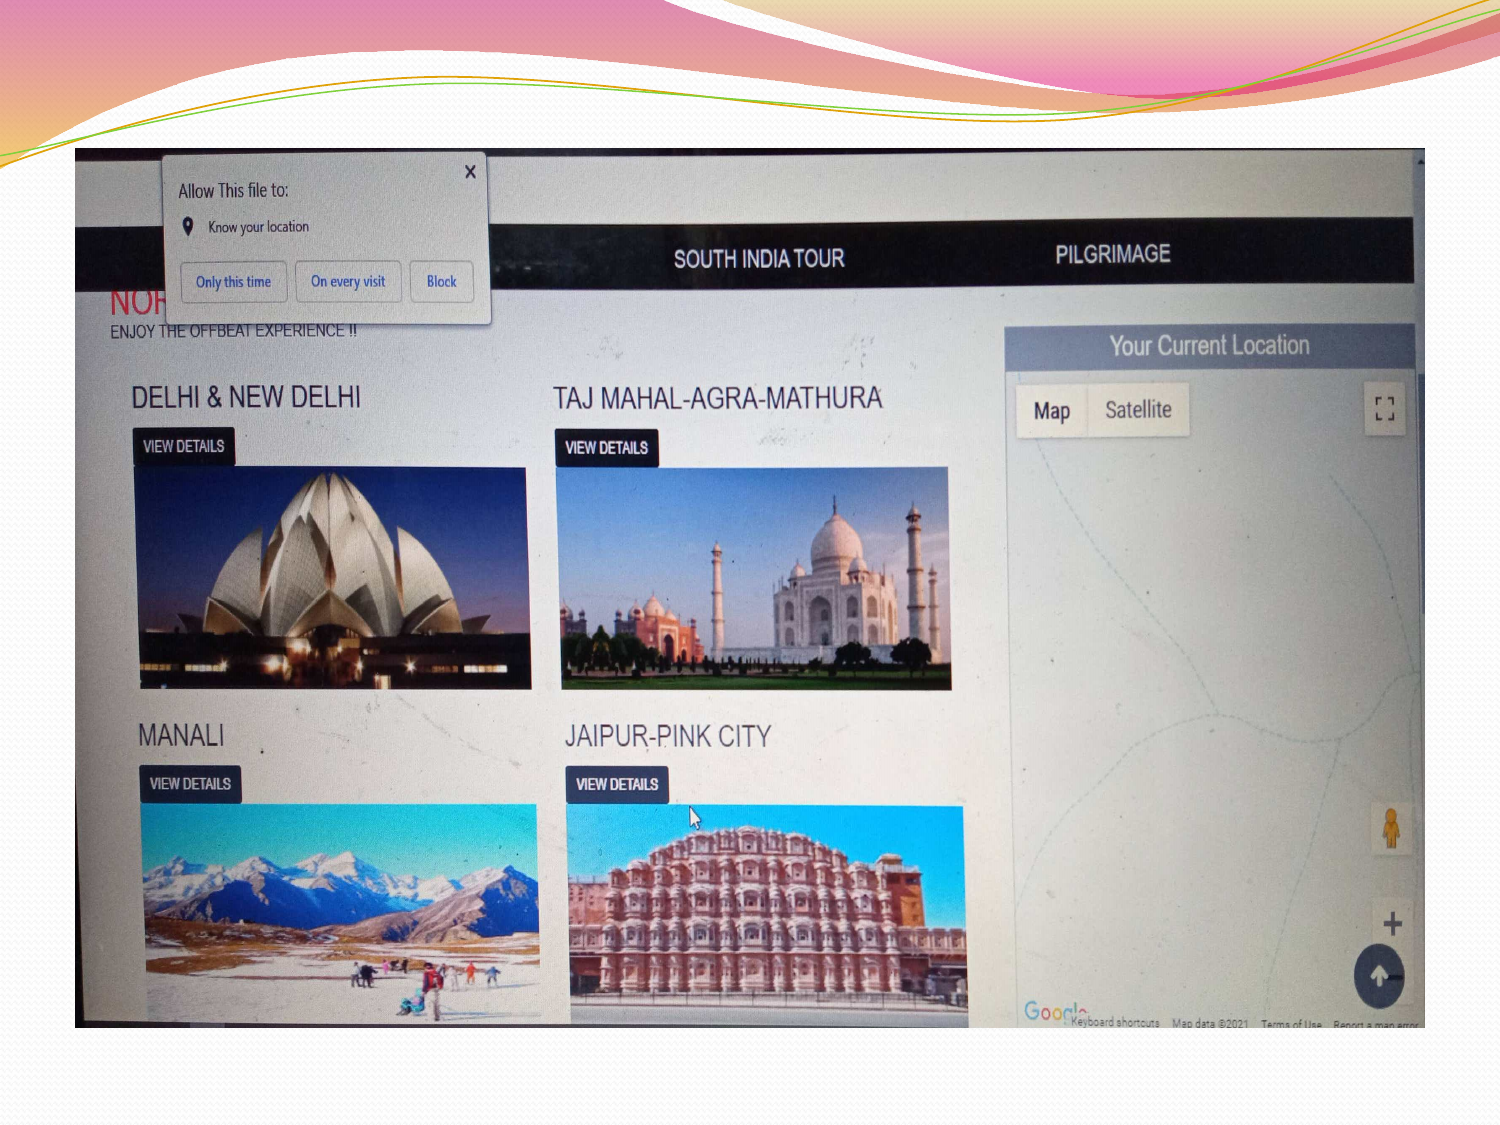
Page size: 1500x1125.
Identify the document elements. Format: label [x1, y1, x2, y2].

picture [74, 148, 1426, 1028]
